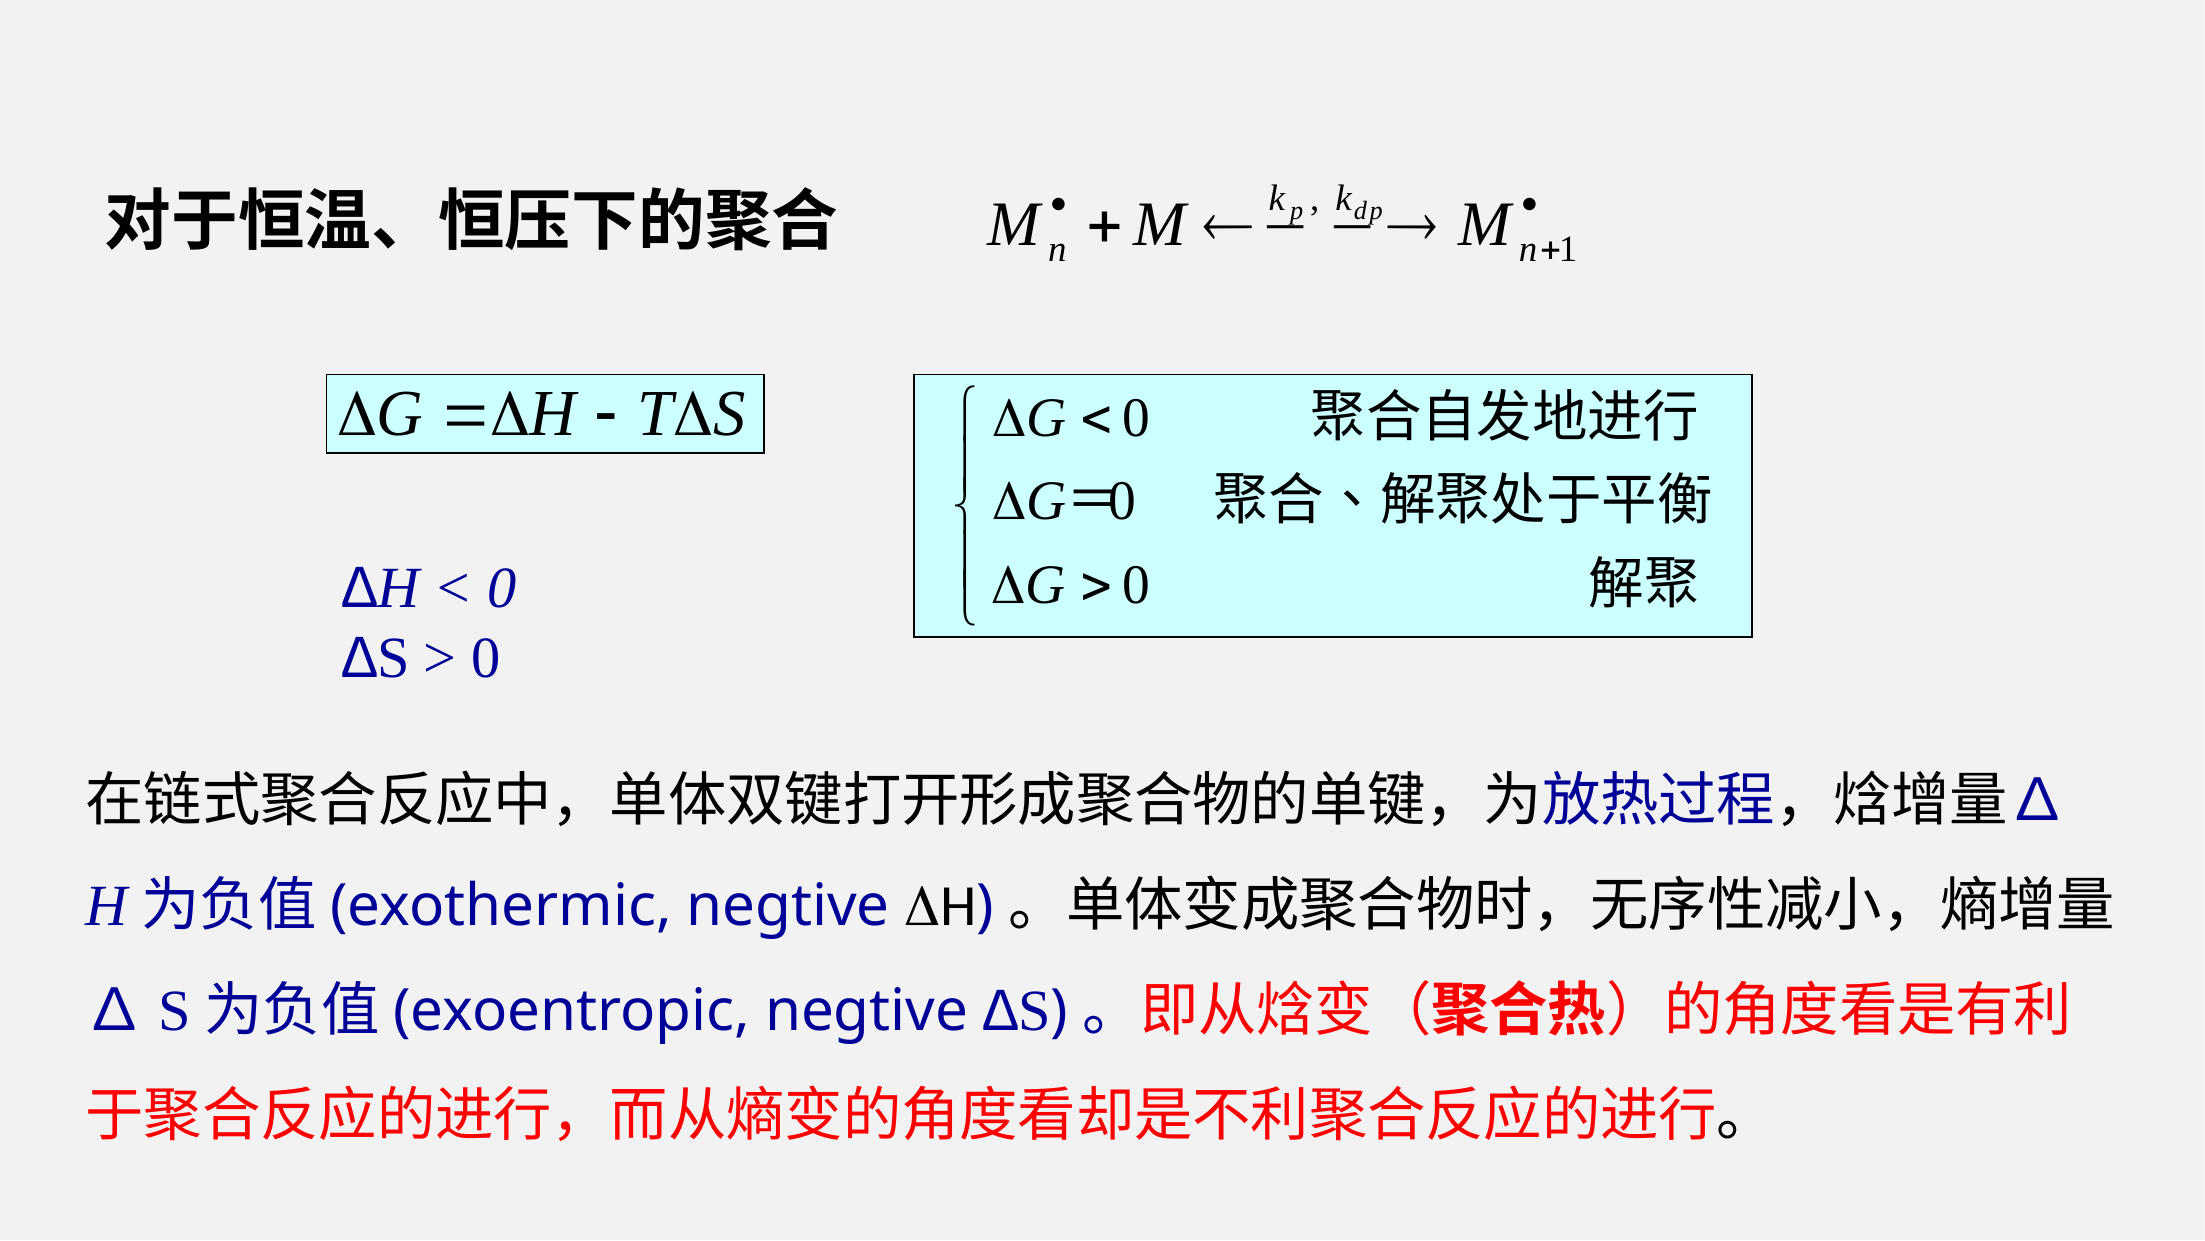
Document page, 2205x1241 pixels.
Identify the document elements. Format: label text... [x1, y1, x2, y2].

text_box 对于恒温、恒压下的聚合 [89, 170, 975, 265]
text_box ∆H < 0 ∆S > 0 [327, 541, 616, 697]
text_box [977, 171, 1584, 278]
text_box 在链式聚合反应中，单体双键打开形成聚合物的单键，为放热过程，焓增量∆H为负值(exothermic, negtive H)。单体变成聚合物时，无序性减小，熵增量∆S为负值(exoentropic, negtive ∆S)。即从焓变（聚合热）的角度看是有利于聚合反应的进行，而从熵变的角度看却是不利聚合反应的进行。 [71, 720, 2134, 1155]
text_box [914, 375, 1752, 637]
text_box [327, 375, 764, 453]
